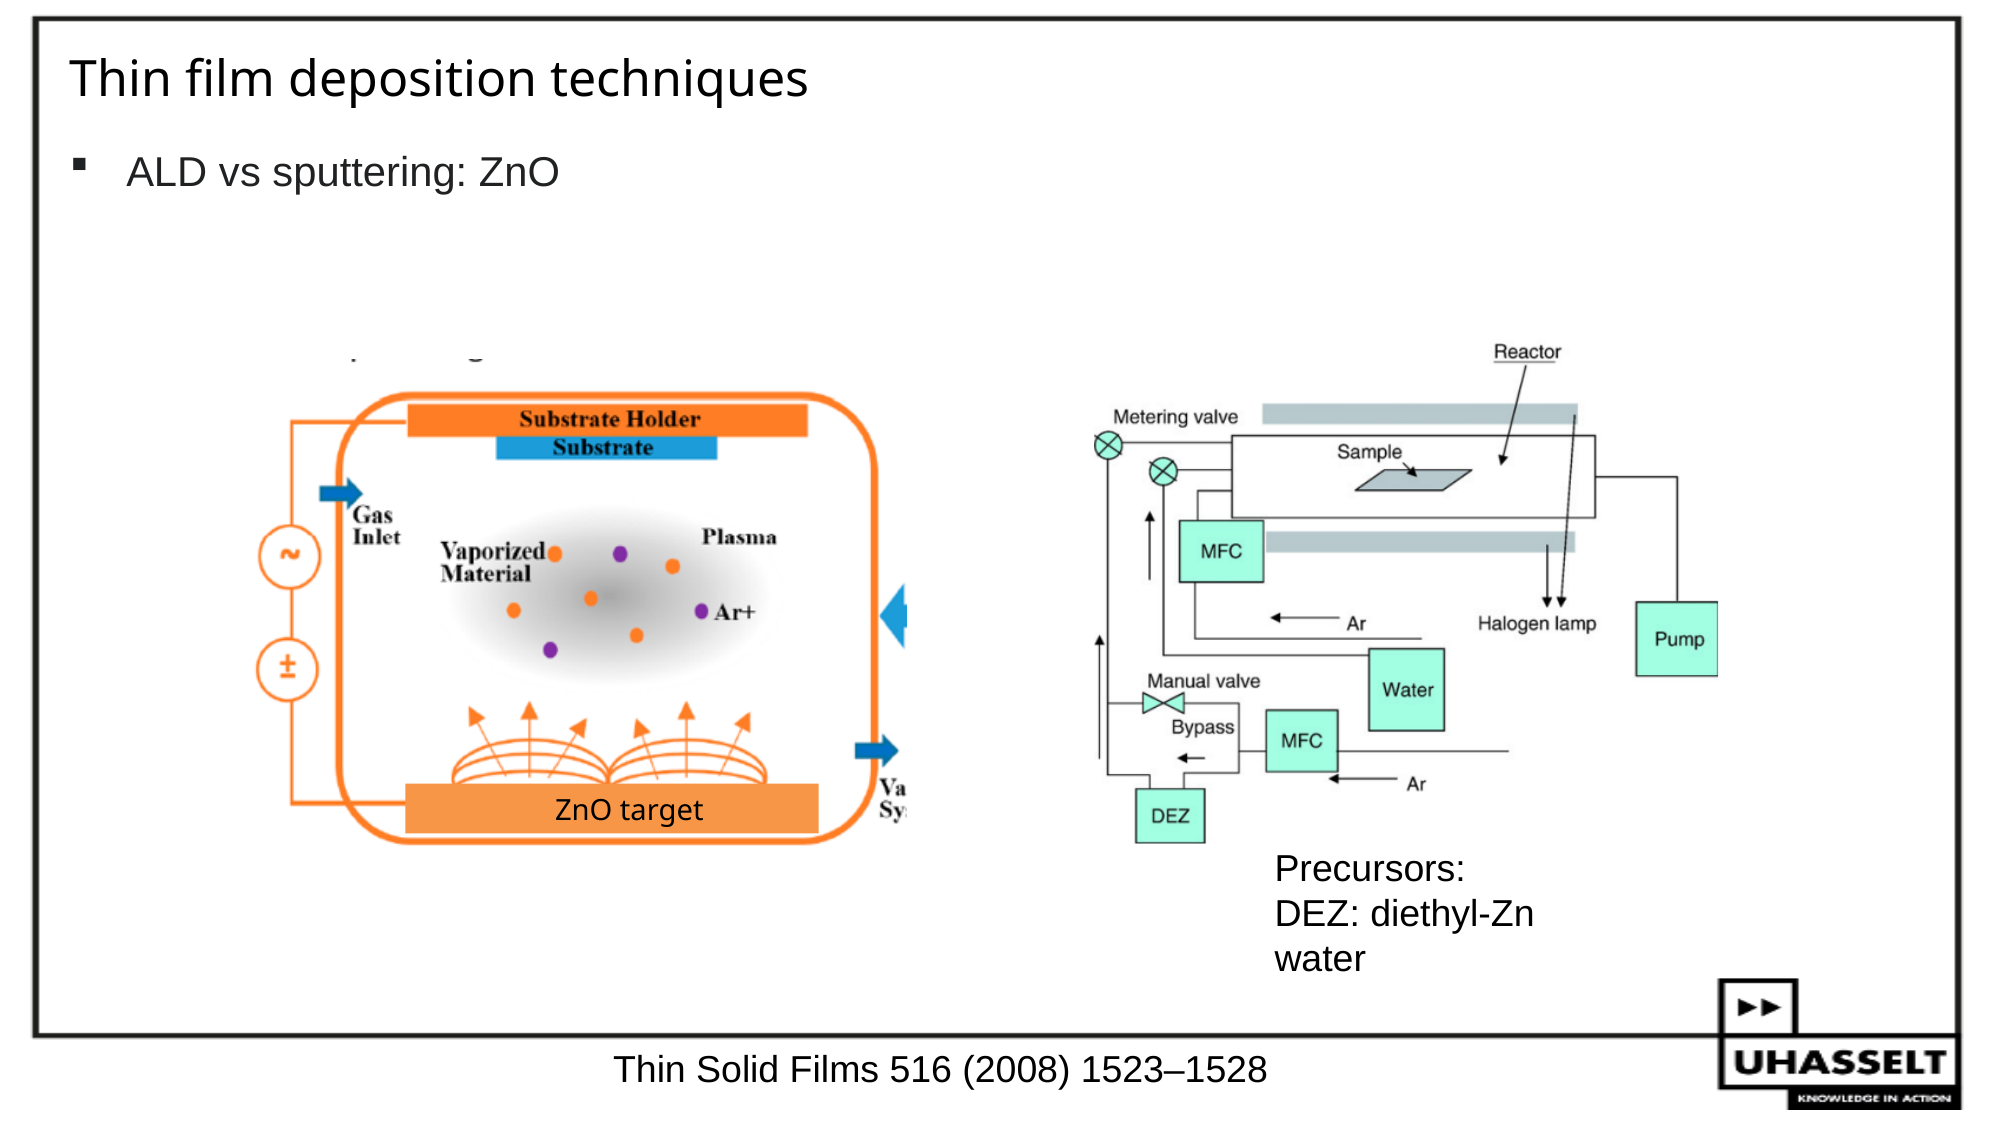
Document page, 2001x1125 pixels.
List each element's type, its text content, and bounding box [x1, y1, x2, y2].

text_box Thin Solid Films 516 (2008) 1523–1528 [598, 1037, 1349, 1098]
title Thin film deposition techniques [55, 30, 1945, 122]
list ALD vs sputtering: ZnO [55, 137, 1945, 965]
picture [27, 12, 1968, 1110]
text_box Precursors: DEZ: diethyl-Zn water [1259, 860, 1627, 986]
